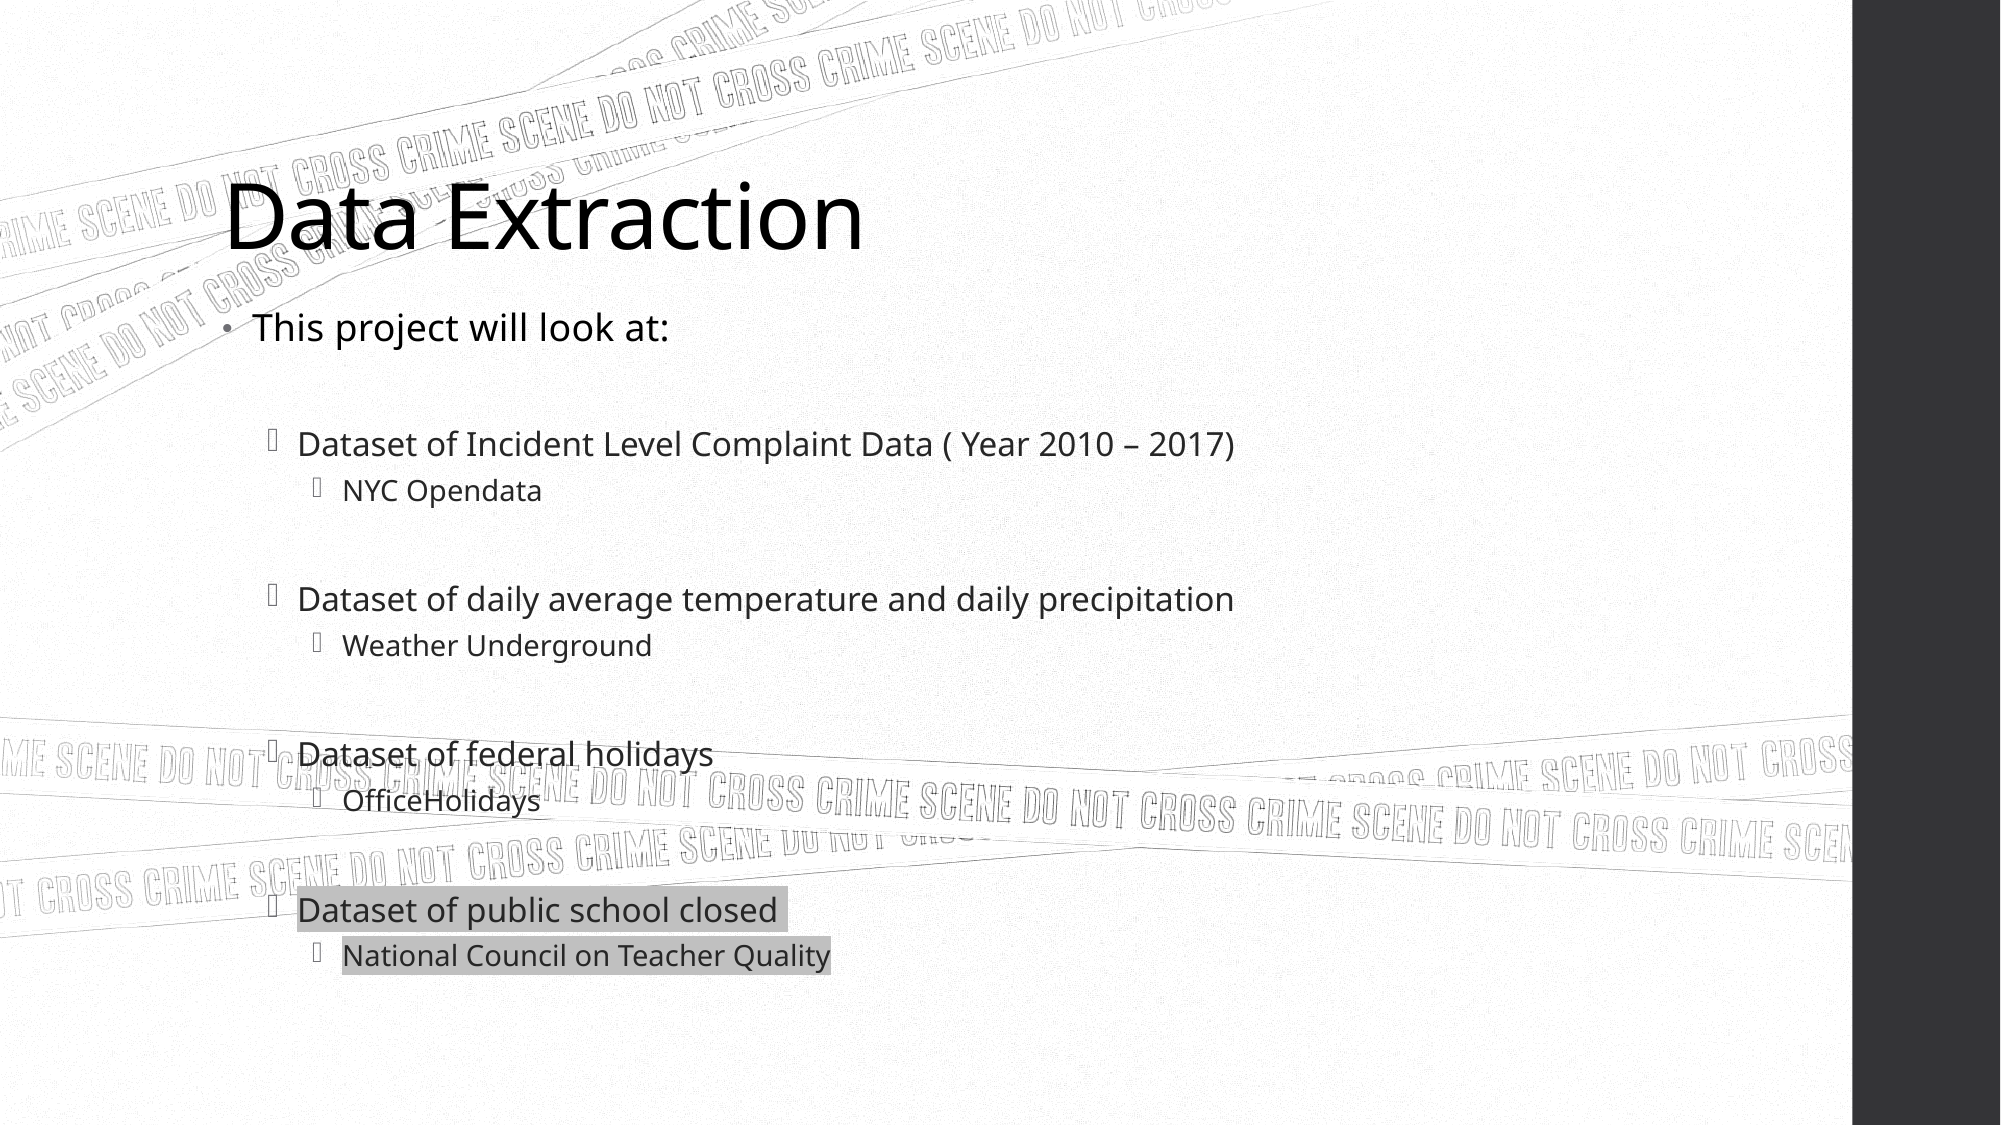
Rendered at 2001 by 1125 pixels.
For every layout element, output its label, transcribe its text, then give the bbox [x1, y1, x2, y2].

title Data Extraction [206, 60, 1797, 278]
list This project will look at: Dataset of Incident Level Complaint Data ( Year 2010 – 2017) NYC Opendata Dataset of daily average temperature and daily precipitation Weather Underground Dataset of federal holidays OfficeHolidays Dataset of public school closed National Council on Teacher Quality [206, 299, 1617, 1014]
text_box A potential further work that could be added can be the use of the shiny application. By making a public shiny application of the heatmaps for the hotspots. Locals and tourists can look at the hotspots of violent crimes more easily for their own safety concerns. Another further work that could be added can be a weighting scheme for how severe the crimes are and improving on the heatmap. Since crimes can be distinguished by their severe level, the more severe the crimes are then the more it should be weighted on the heatmap. One way to ﬁnd how the crimes should be weighted, we can use the Crime Severity Score data tool submitted by Mark Bangs. In his work, the list of weights provides the basis for deriving a severity score rather than comparing weights for individual oﬀenses. Murder crimes are weighted 7973, which is the most severe crime out of the list. The police force can post up the heatmaps of the hotspots along with the crime complaint dataset to alert the locals and tourists about the public crimes. The police force can use the three shifts’ data along with the heatmaps to determine and adjust the number of police on duty to patrol certain area. The police force can use the prediction of the linear regression model to determine and adjust the number of police on duty to patrol on that day. [0, 0, 1852, 1125]
